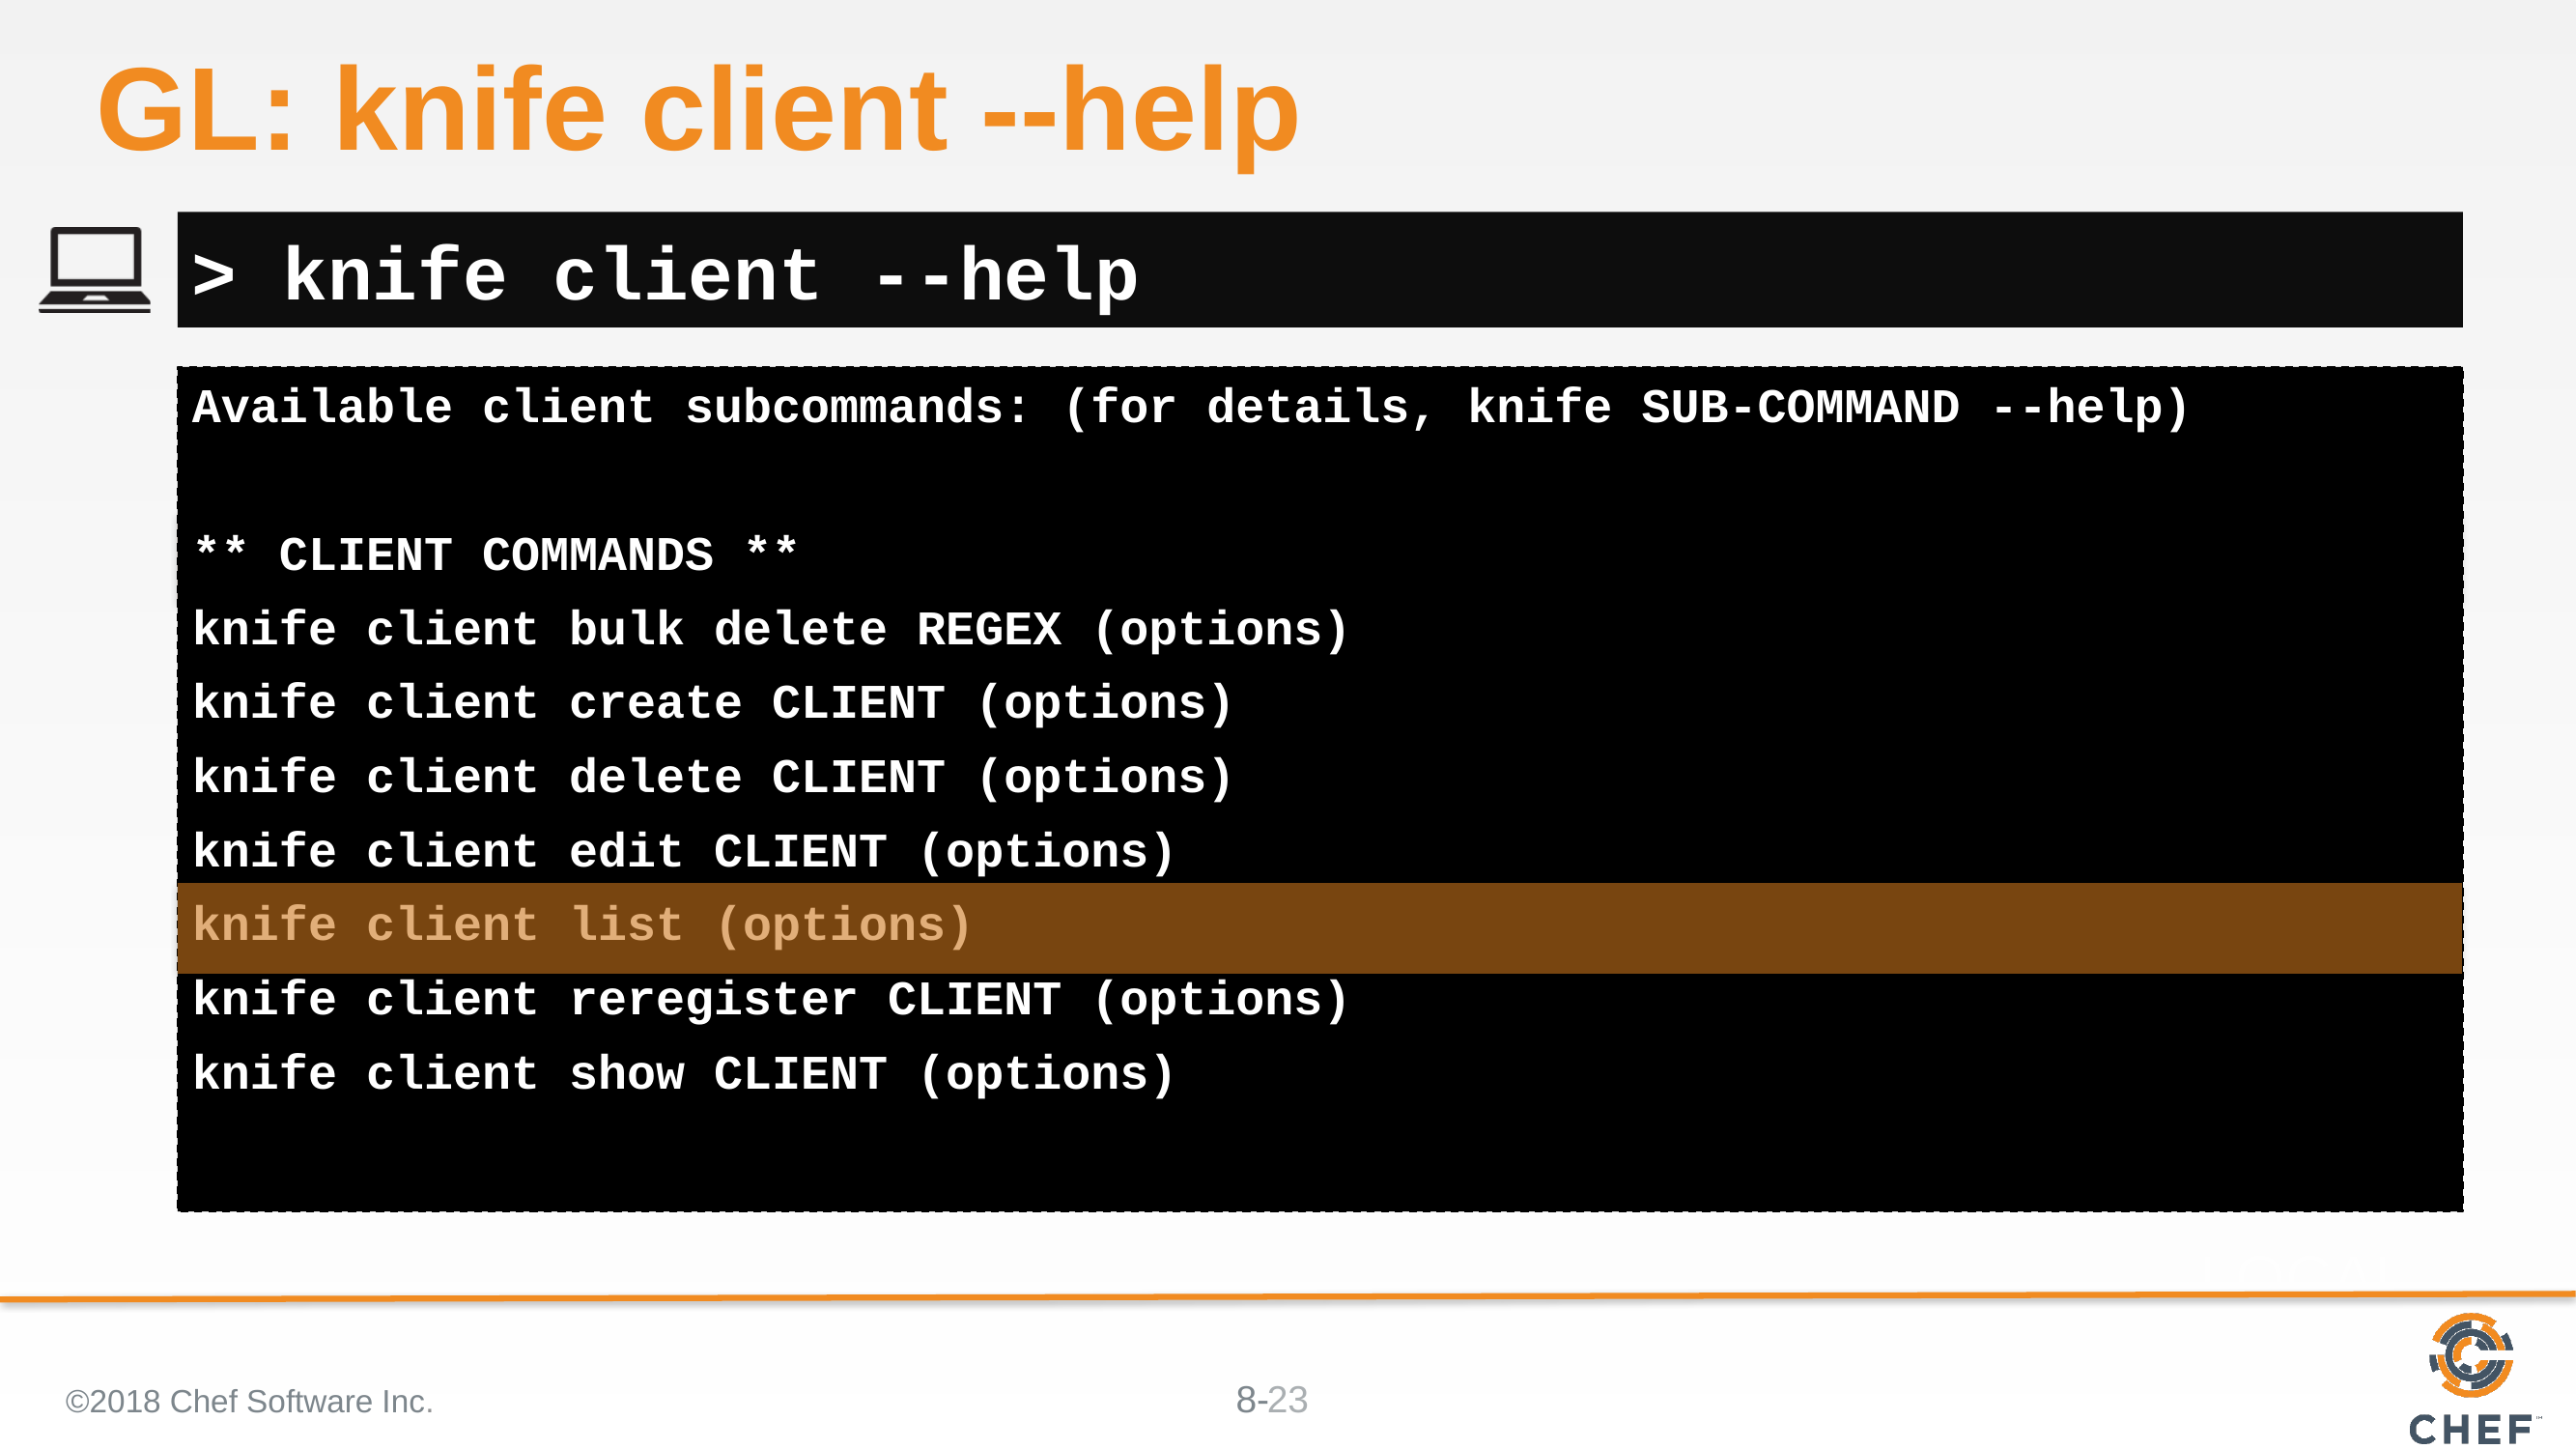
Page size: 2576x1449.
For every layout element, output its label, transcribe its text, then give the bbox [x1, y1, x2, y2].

list Available client subcommands: (for details, knife SUB-COMMAND --help) ** CLIENT COMMANDS ** knife client bulk delete REGEX (options) knife client create CLIENT (options) knife client delete CLIENT (options) knife client edit CLIENT (options) knife client list (options) knife client reregister CLIENT (options) knife client show CLIENT (options) [177, 985, 2464, 1212]
text_box [177, 882, 2463, 975]
list Available client subcommands: (for details, knife SUB-COMMAND --help) ** CLIENT COMMANDS ** knife client bulk delete REGEX (options) knife client create CLIENT (options) knife client delete CLIENT (options) knife client edit CLIENT (options) knife client list (options) knife client reregister CLIENT (options) knife client show CLIENT (options) [177, 366, 2464, 882]
title GL: knife client --help [96, 48, 2463, 180]
list > knife client --help [177, 212, 2463, 327]
footer ©2018 Chef Software Inc. [51, 1359, 952, 1440]
picture [2399, 1297, 2550, 1449]
slide_number 23 [998, 1359, 1578, 1437]
